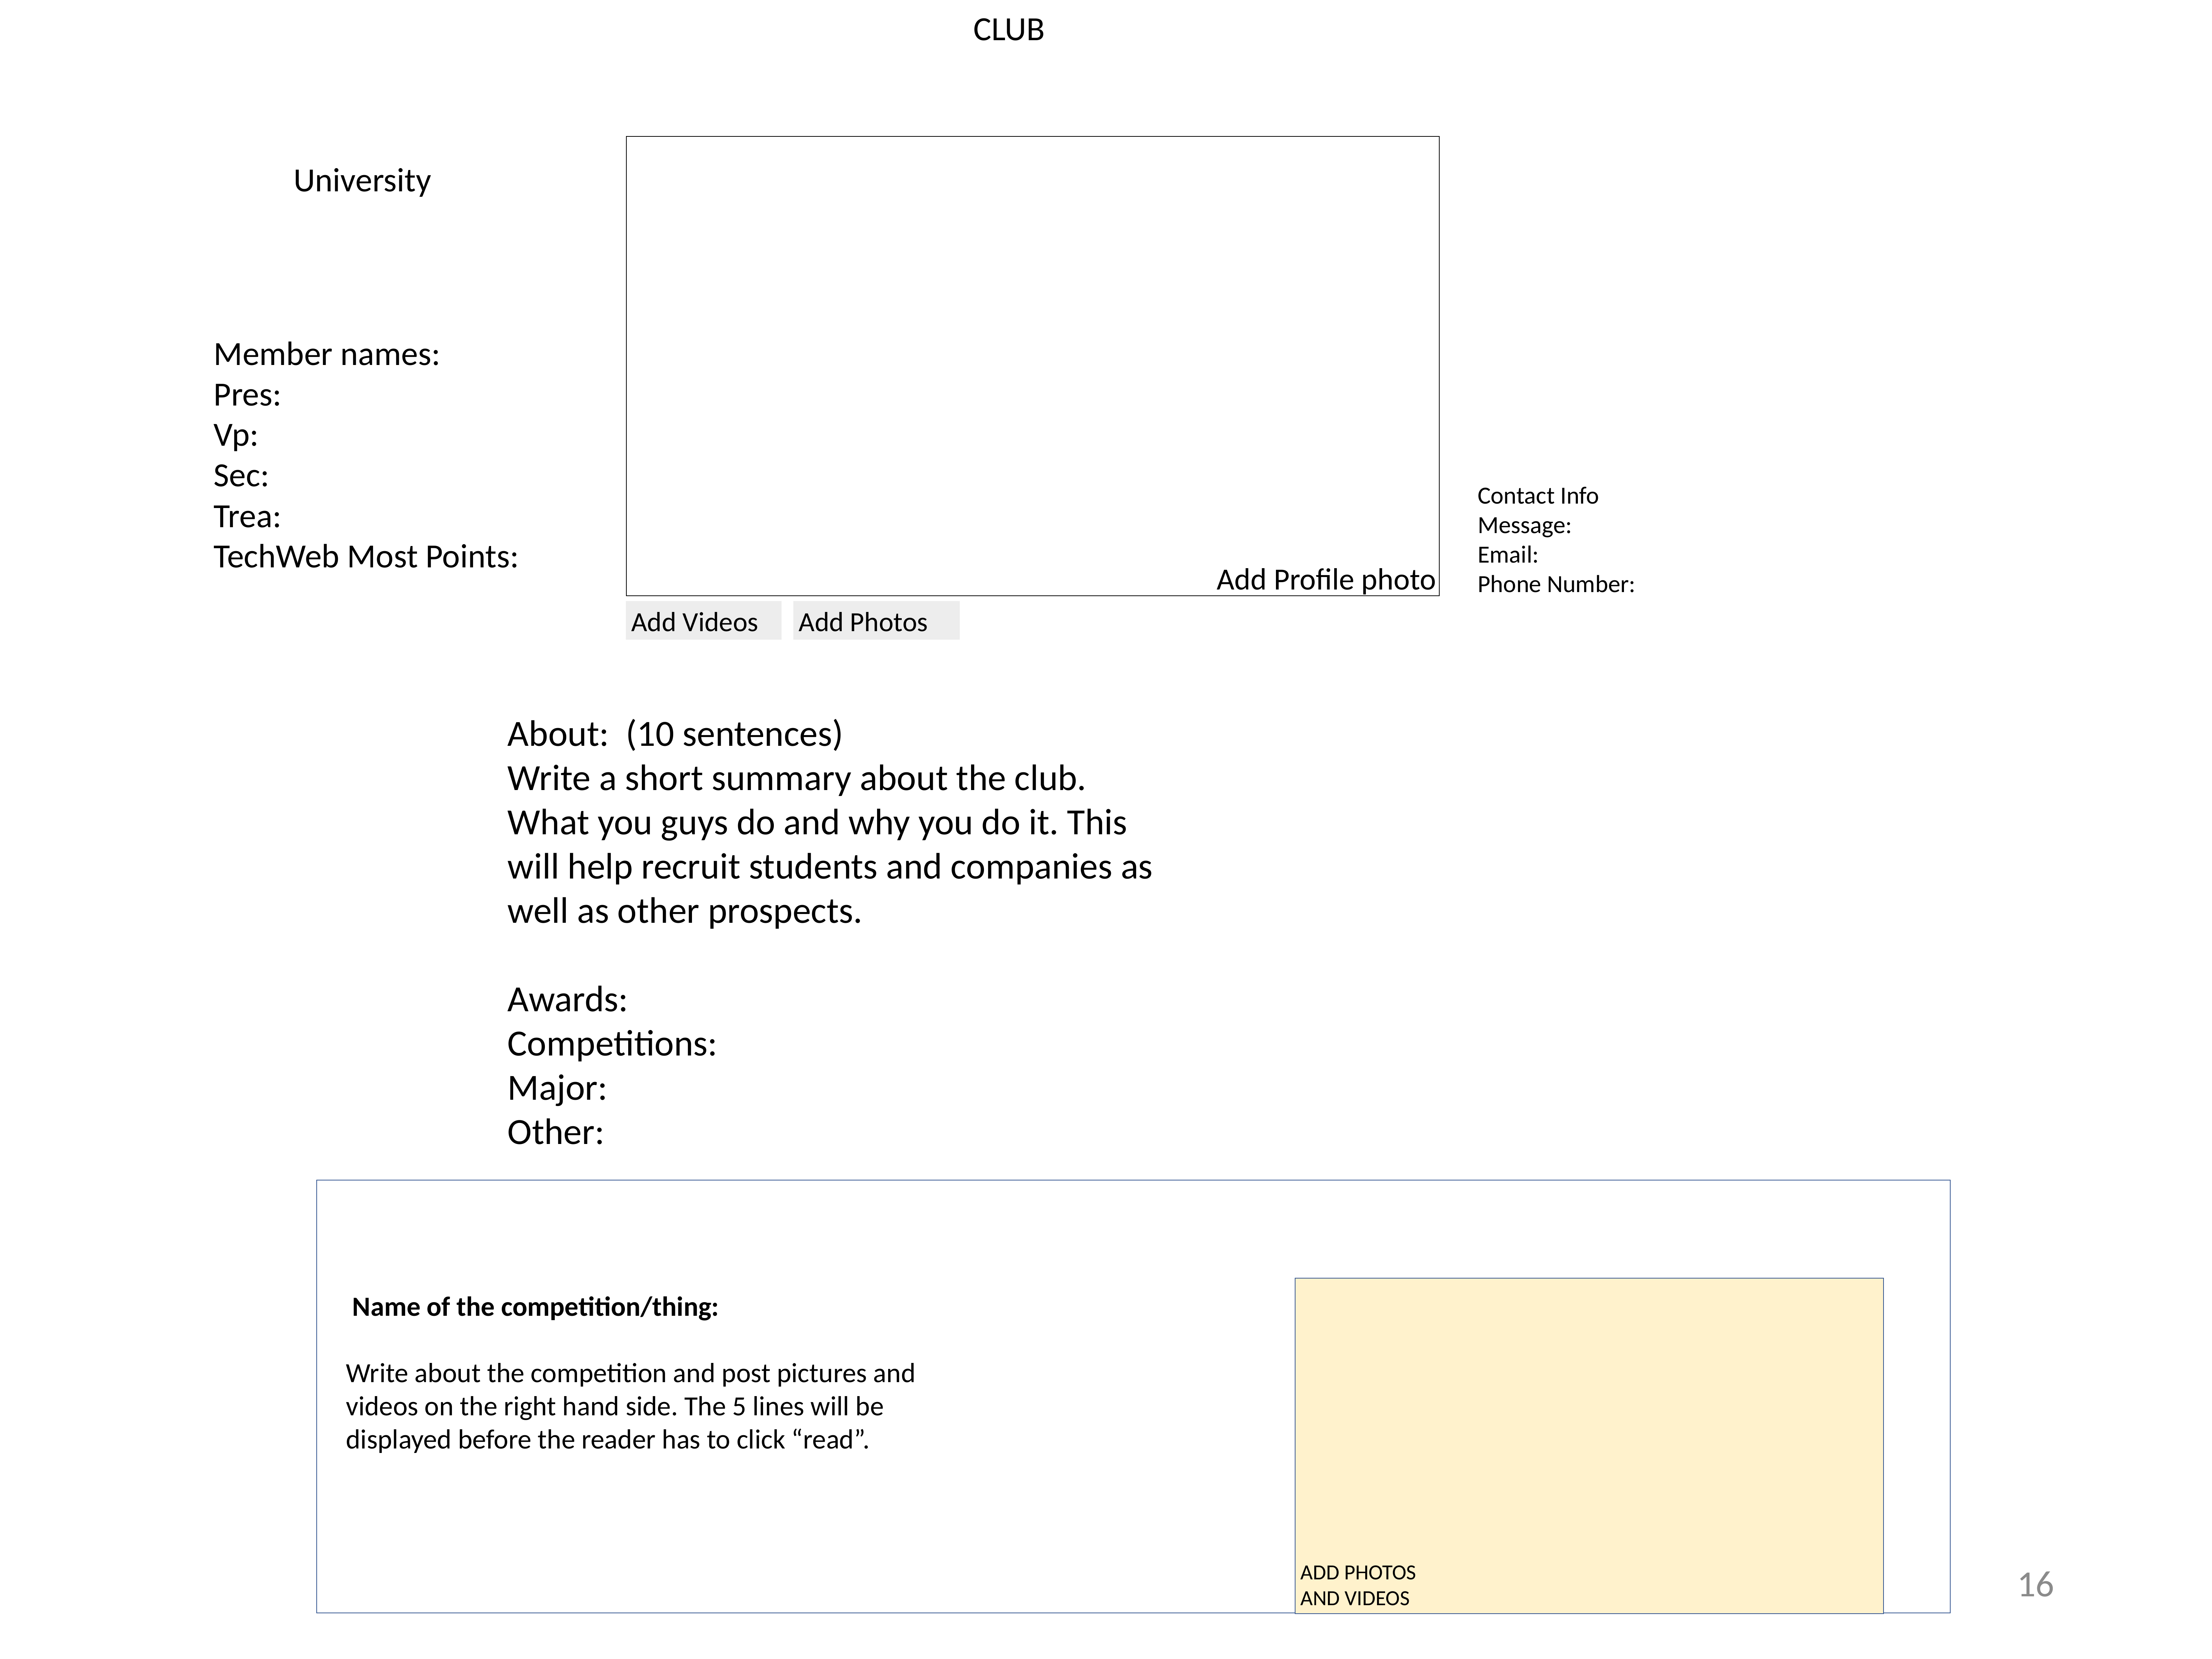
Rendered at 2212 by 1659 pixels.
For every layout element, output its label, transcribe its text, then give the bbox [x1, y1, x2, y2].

text_box Contact Info Message: Email: Phone Number: [1472, 476, 1784, 600]
text_box Add Videos [626, 601, 782, 640]
text_box University [288, 155, 592, 201]
text_box About: (10 sentences) Write a short summary about the club. What you guys do and why you do it. This will help recruit students and companies as well as other prospects. Awards: Competitions: Major: Other: [502, 706, 1167, 1180]
text_box Member names: Pres: Vp: Sec: Trea: TechWeb Most Points: [208, 328, 594, 577]
text_box [316, 1180, 1951, 1613]
text_box [1295, 1278, 1884, 1614]
text_box Add Profile photo [1211, 556, 1450, 599]
text_box Add Photos [793, 601, 960, 640]
slide_number 16 [1562, 1537, 2060, 1626]
text_box CLUB [968, 4, 1098, 50]
text_box ADD PHOTOS AND VIDEOS [1295, 1555, 1435, 1613]
text_box [626, 136, 1440, 596]
